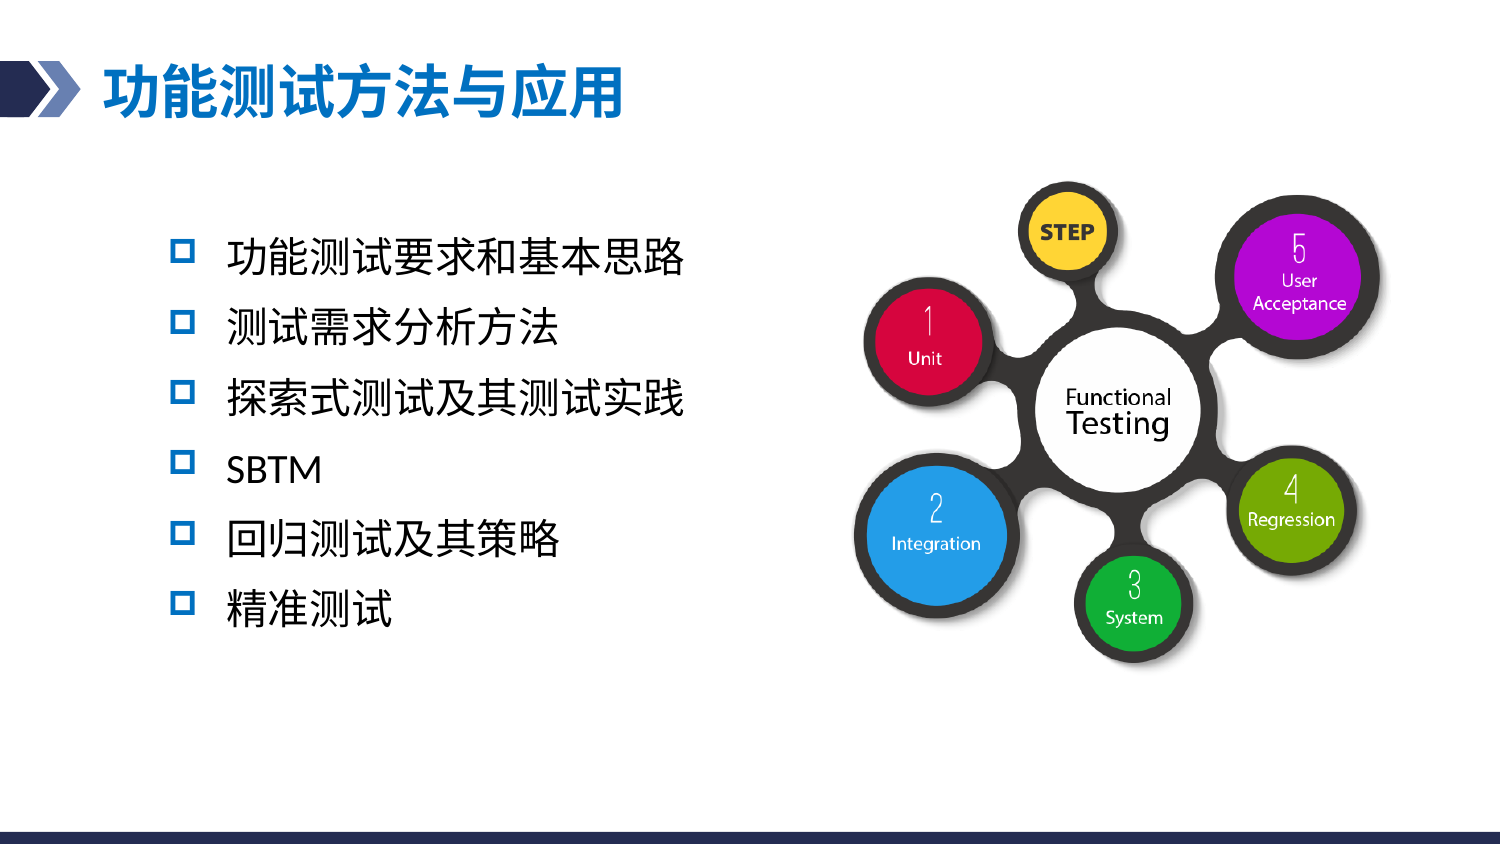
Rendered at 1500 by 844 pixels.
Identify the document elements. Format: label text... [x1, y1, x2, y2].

title 功能测试方法与应用 [87, 51, 1426, 138]
text_box 功能测试要求和基本思路 测试需求分析方法 探索式测试及其测试实践 SBTM 回归测试及其策略 精准测试 [159, 202, 851, 642]
picture [851, 179, 1391, 713]
